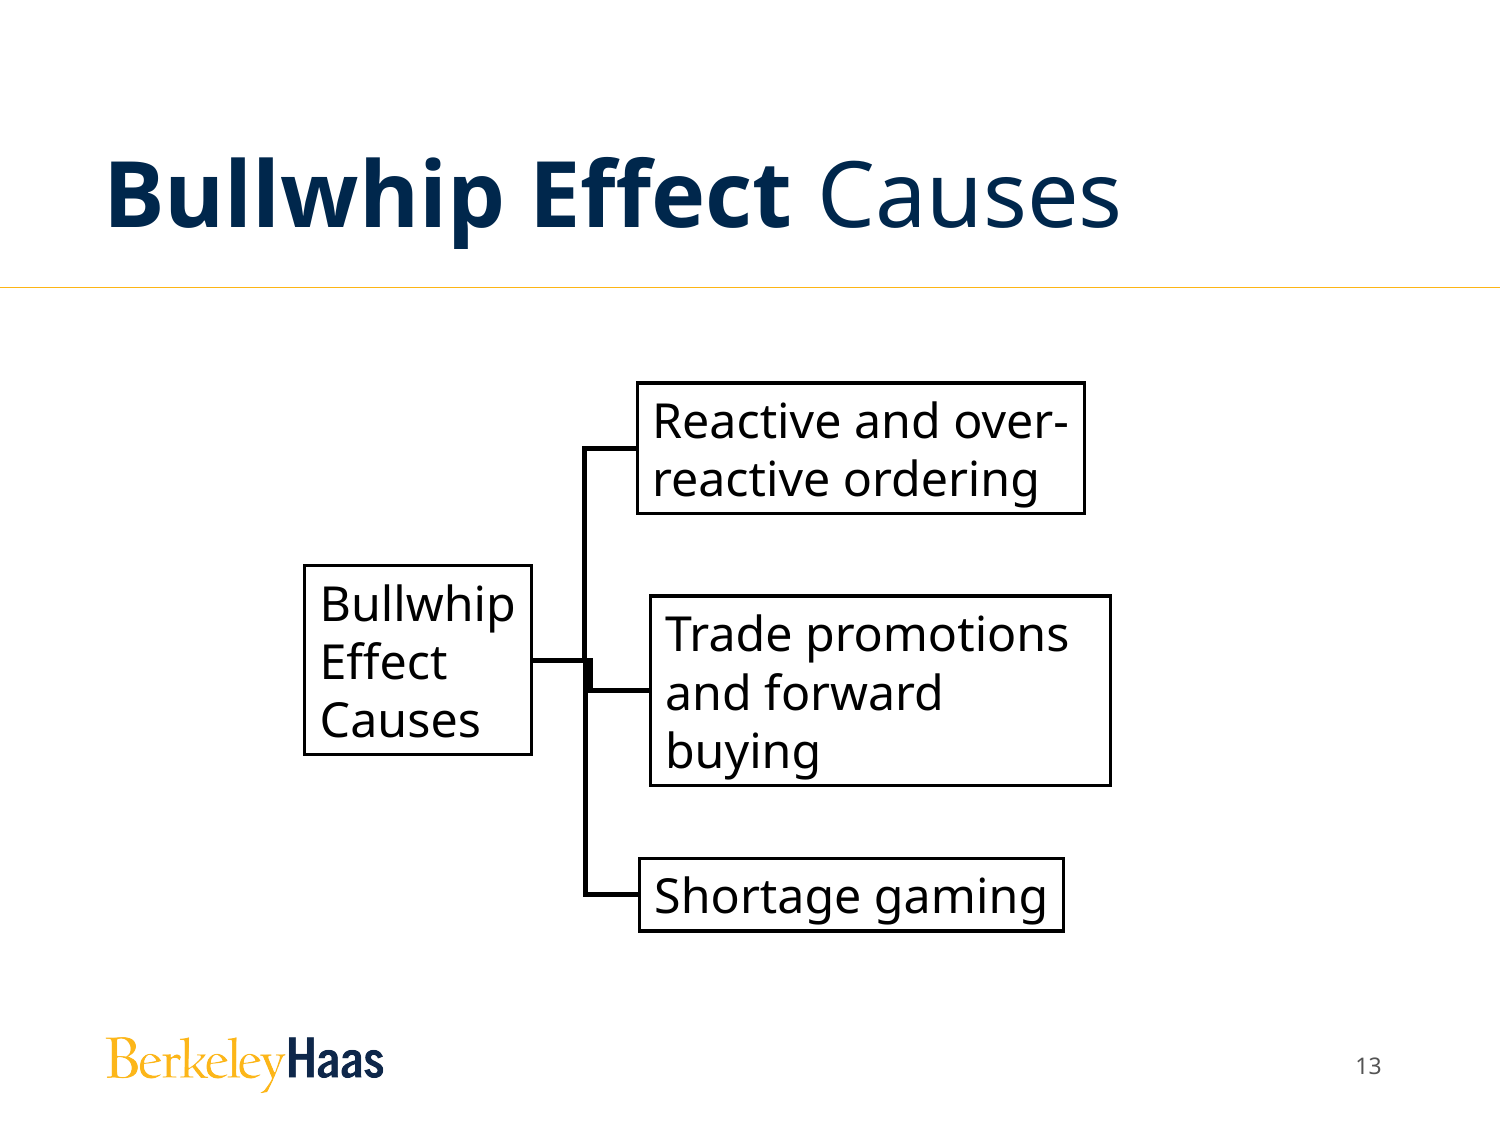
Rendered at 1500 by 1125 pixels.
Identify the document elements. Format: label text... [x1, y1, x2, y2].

text_box Bullwhip Effect Causes [304, 565, 526, 755]
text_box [526, 449, 650, 661]
text_box Trade promotions and forward buying [650, 596, 1111, 786]
text_box Reactive and over- reactive ordering [637, 382, 1085, 514]
slide_number 12 [1270, 1037, 1397, 1098]
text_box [526, 661, 652, 896]
picture [103, 1034, 388, 1097]
title Bullwhip Effect Causes [103, 59, 1397, 278]
text_box Shortage gaming [639, 858, 1064, 932]
